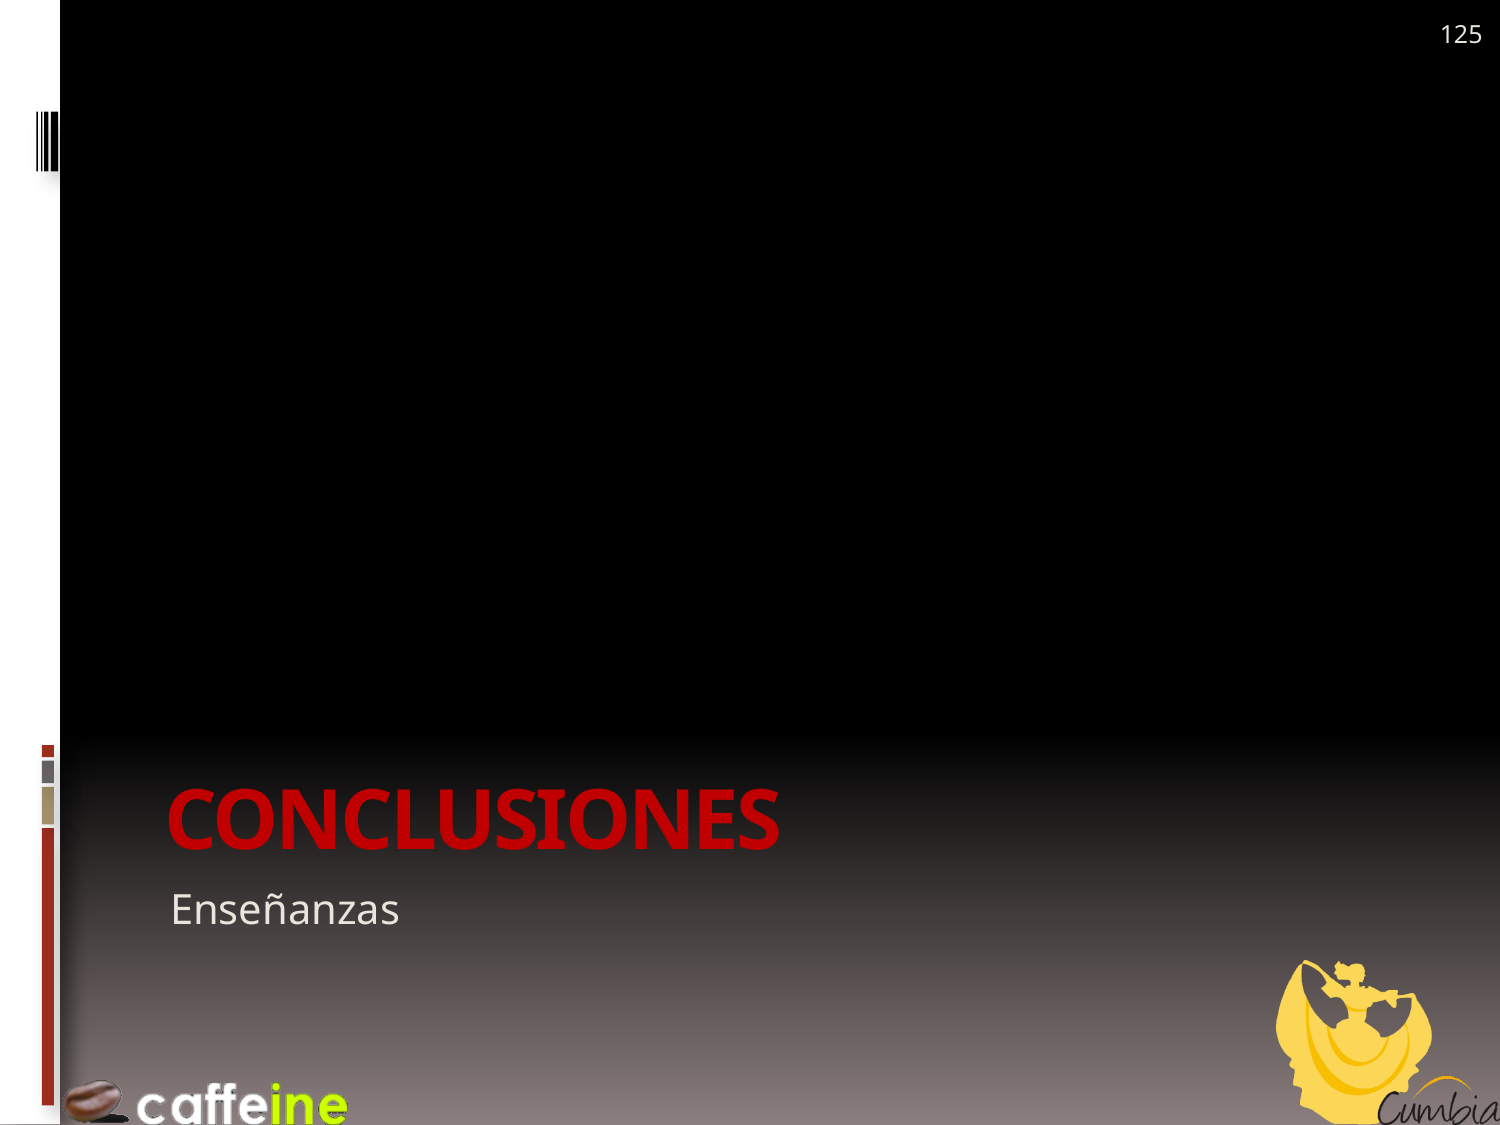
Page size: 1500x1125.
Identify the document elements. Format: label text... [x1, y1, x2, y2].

list Enseñanzas [150, 875, 1425, 1048]
slide_number 125 [1425, 0, 1500, 60]
picture [62, 1080, 348, 1125]
picture [1276, 960, 1500, 1125]
title Conclusiones [150, 549, 1425, 874]
